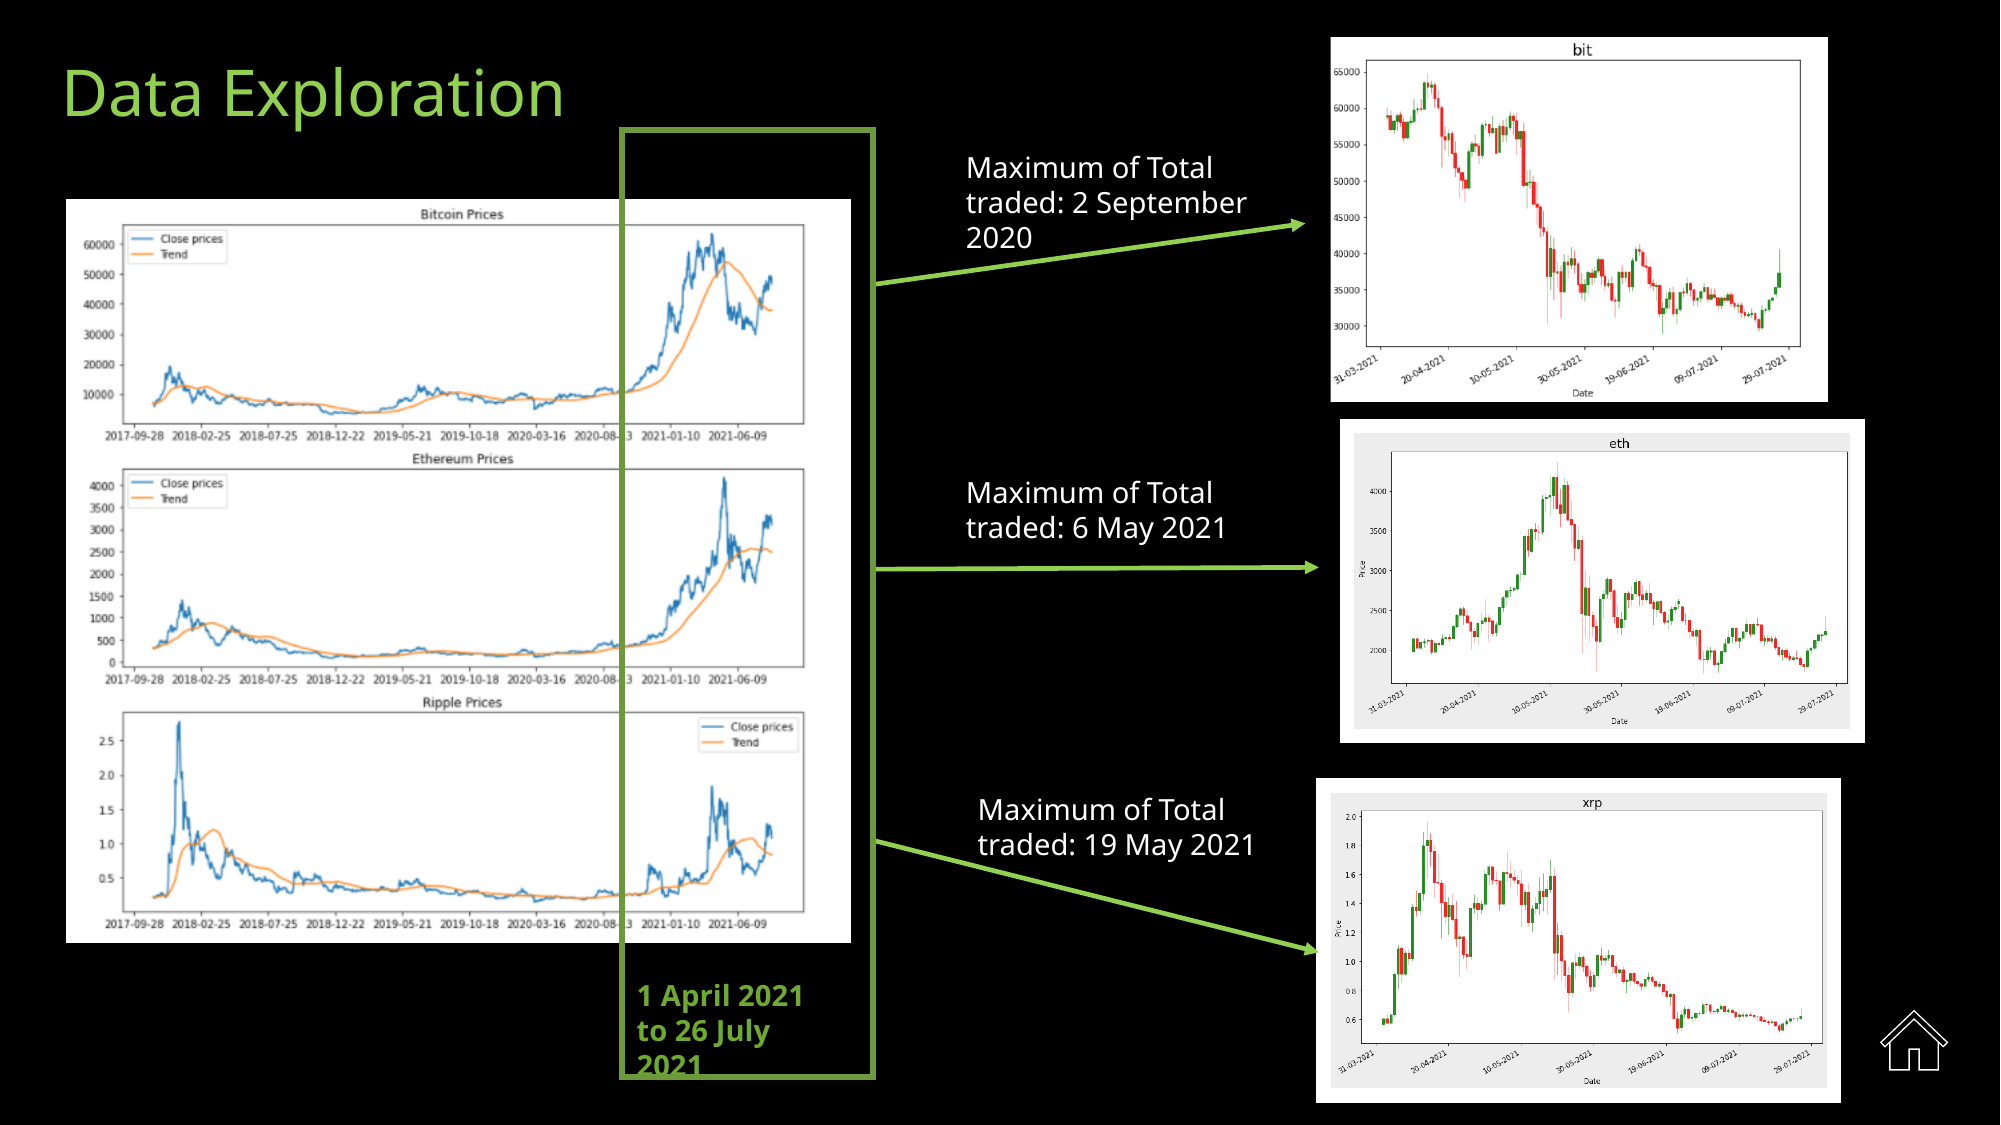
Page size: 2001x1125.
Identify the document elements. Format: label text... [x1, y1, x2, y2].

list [1354, 433, 1851, 729]
picture [1874, 999, 1954, 1080]
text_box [873, 840, 1319, 953]
text_box Maximum of Total traded: 6 May 2021 [951, 467, 1319, 553]
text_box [873, 223, 1306, 285]
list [66, 199, 851, 943]
picture [1330, 792, 1827, 1089]
picture [1330, 37, 1829, 402]
text_box 1 April 2021 to 26 July 2021 [621, 1078, 859, 1090]
text_box Maximum of Total traded: 2 September 2020 [951, 141, 1319, 262]
text_box [621, 129, 874, 1078]
text_box Data Exploration [46, 44, 820, 137]
text_box Maximum of Total traded: 19 May 2021 [962, 783, 1331, 869]
